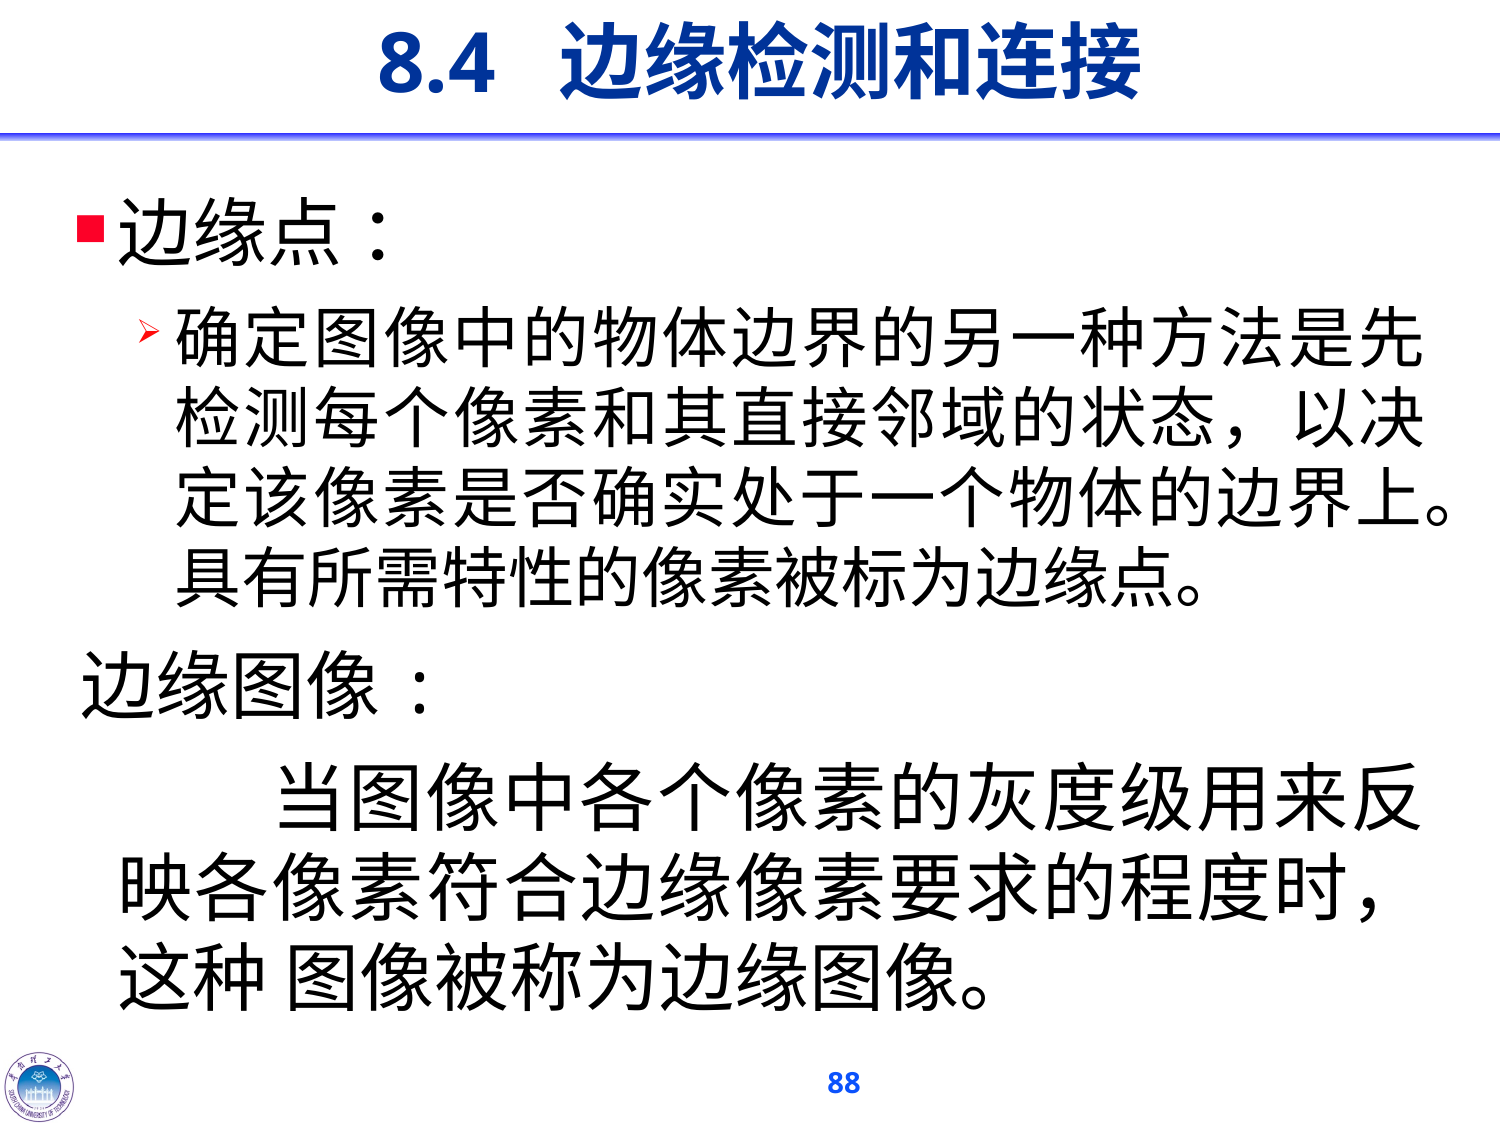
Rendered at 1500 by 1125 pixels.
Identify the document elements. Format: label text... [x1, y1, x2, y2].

title 8.4 边缘检测和连接 [133, 0, 1387, 119]
picture [3, 1051, 75, 1123]
list 边缘点 ： 确定图像中的物体边界的另一种方法是先检测每个像素和其直接邻域的状态，以决定该像素是否确实处于一个物体的边界上。具有所需特性的像素被标为边缘点。 边缘图像: 当图像中各个像素的灰度级用来反映各像素符合边缘像素要求的程度时，这种 图像被称为边缘图像。 [64, 177, 1442, 950]
